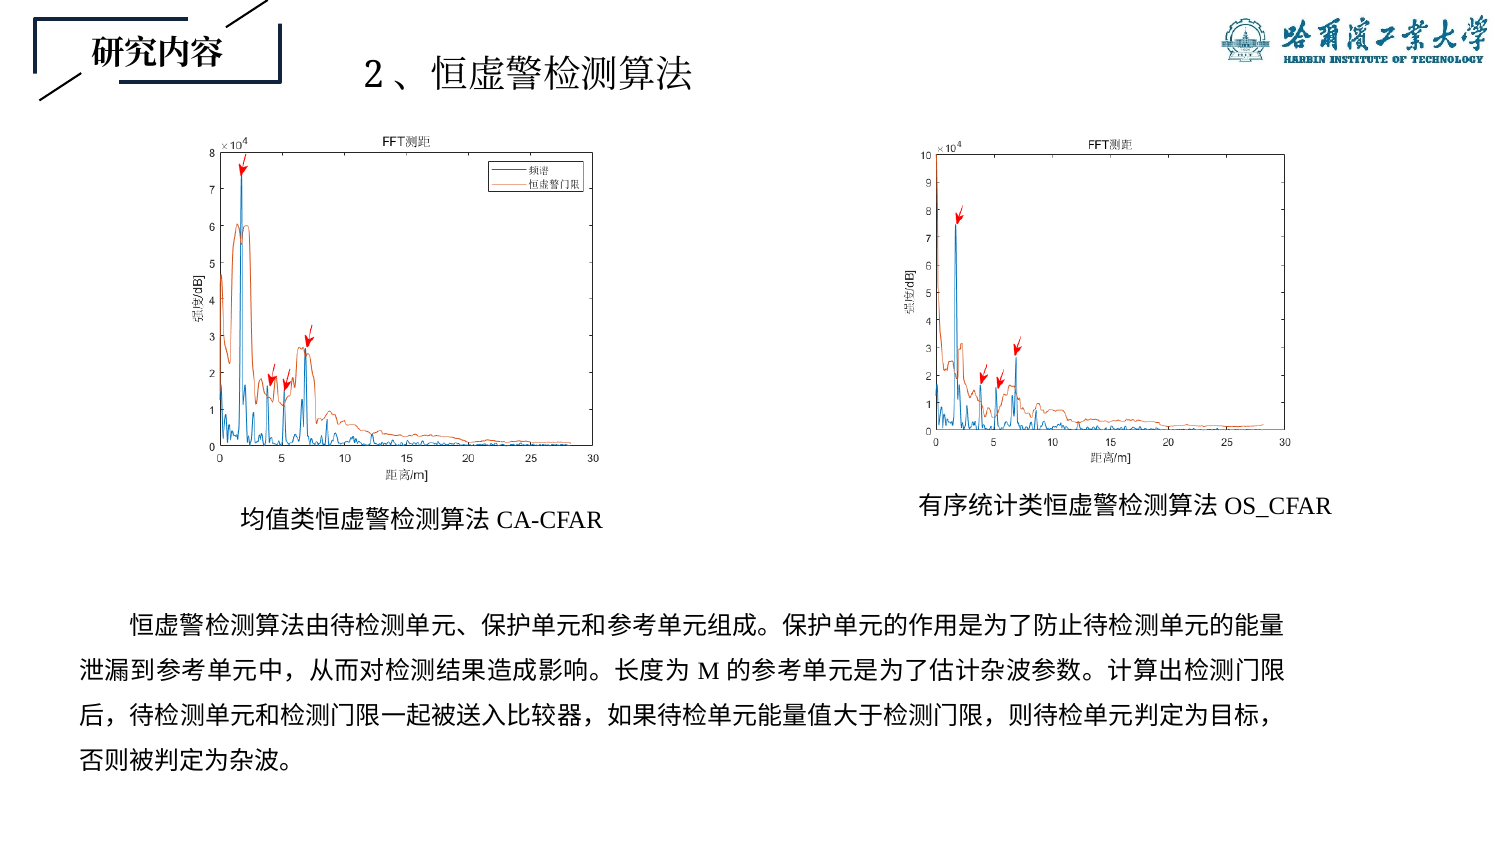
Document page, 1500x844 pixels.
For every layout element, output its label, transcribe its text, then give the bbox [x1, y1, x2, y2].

text_box 有序统计类恒虚警检测算法OS_CFAR [903, 482, 1500, 527]
picture [877, 129, 1328, 467]
picture [157, 124, 638, 486]
text_box 均值类恒虚警检测算法CA-CFAR [225, 496, 980, 542]
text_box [0, 0, 324, 101]
text_box 2、恒虚警检测算法 [348, 31, 1103, 103]
text_box 恒虚警检测算法由待检测单元、保护单元和参考单元组成。保护单元的作用是为了防止待检测单元的能量泄漏到参考单元中，从而对检测结果造成影响。长度为M的参考单元是为了估计杂波参数。计算出检测门限后，待检测单元和检测门限一起被送入比较器，如果待检单元能量值大于检测门限，则待检单元判定为目标，否则被判定为杂波。 [64, 587, 1302, 782]
picture [1219, 9, 1493, 71]
